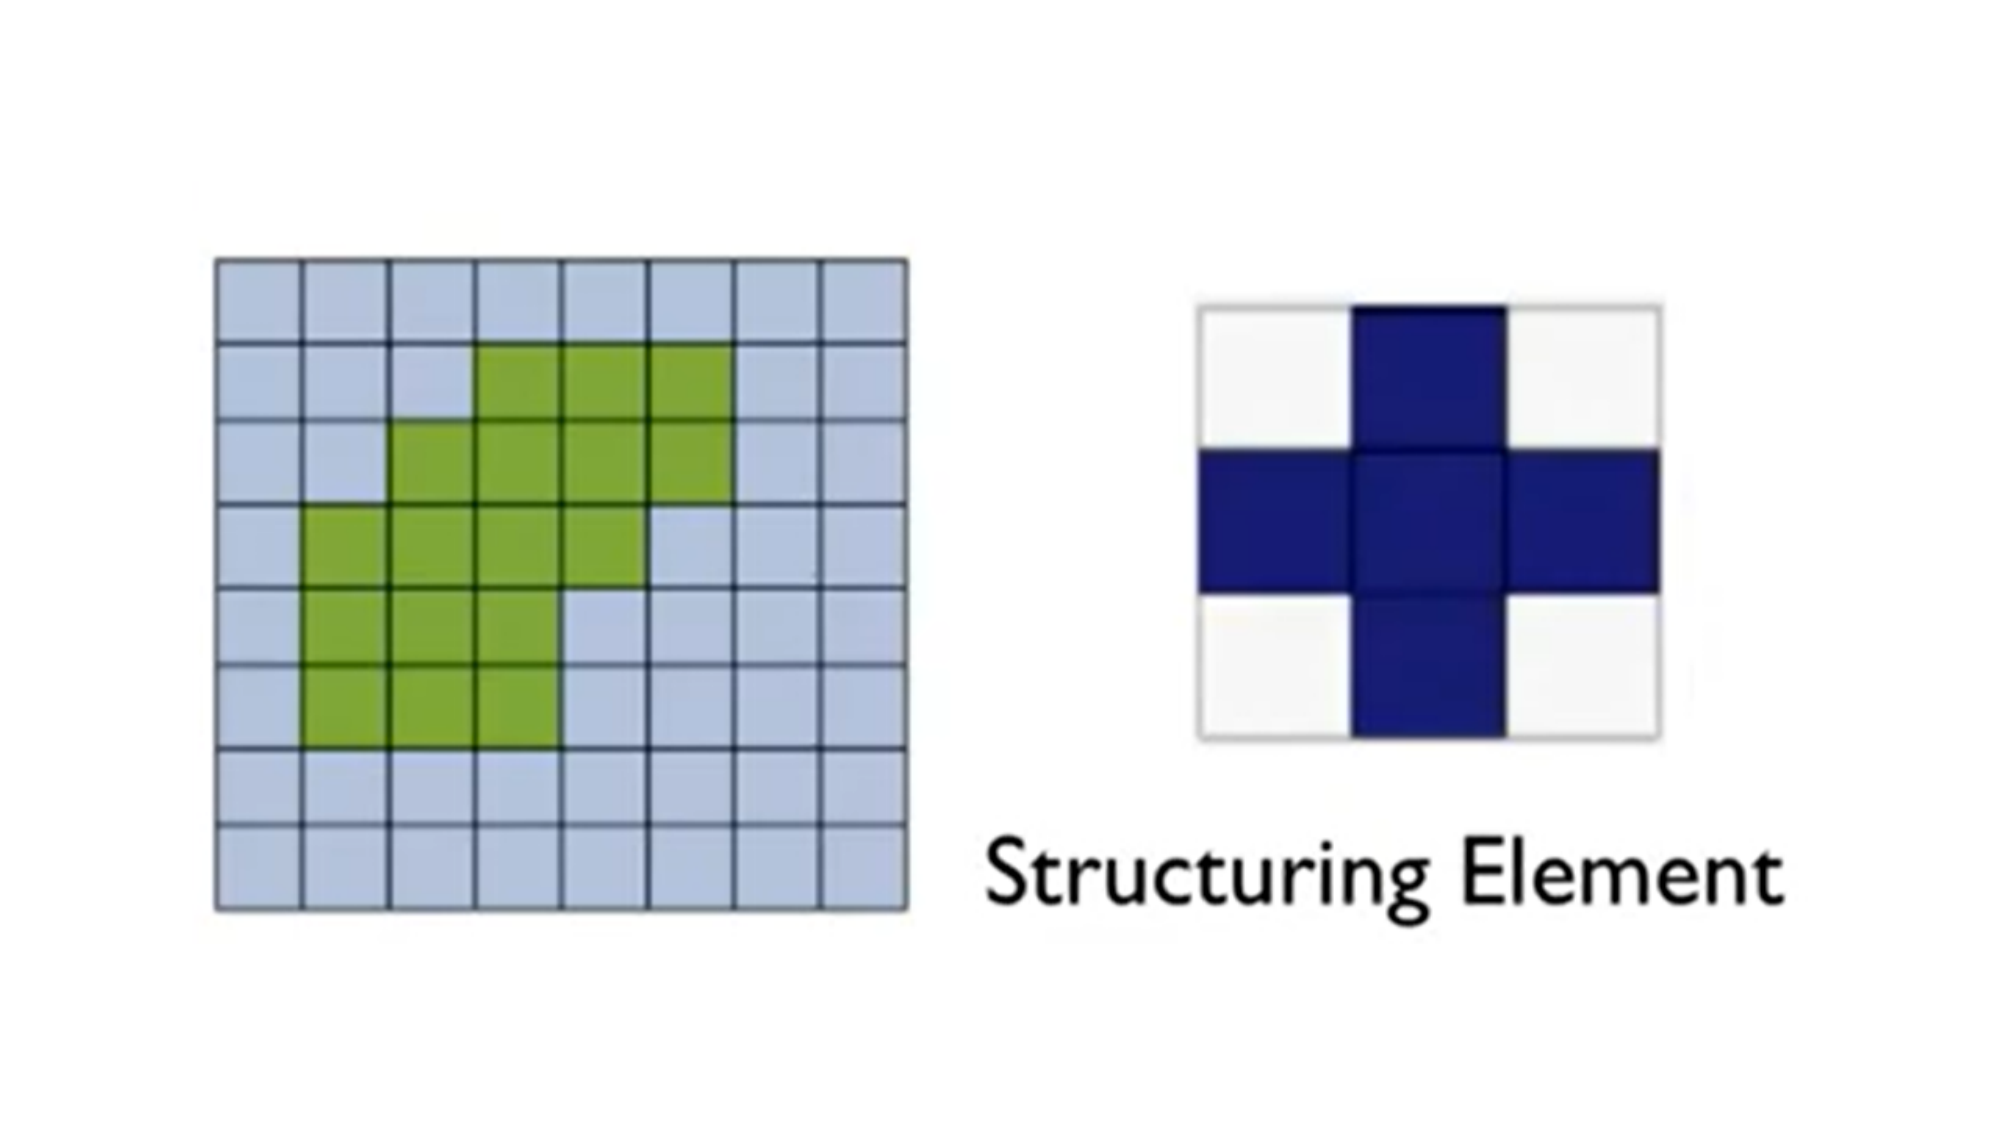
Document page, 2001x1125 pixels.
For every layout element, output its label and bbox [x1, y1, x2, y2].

picture [192, 181, 1808, 944]
